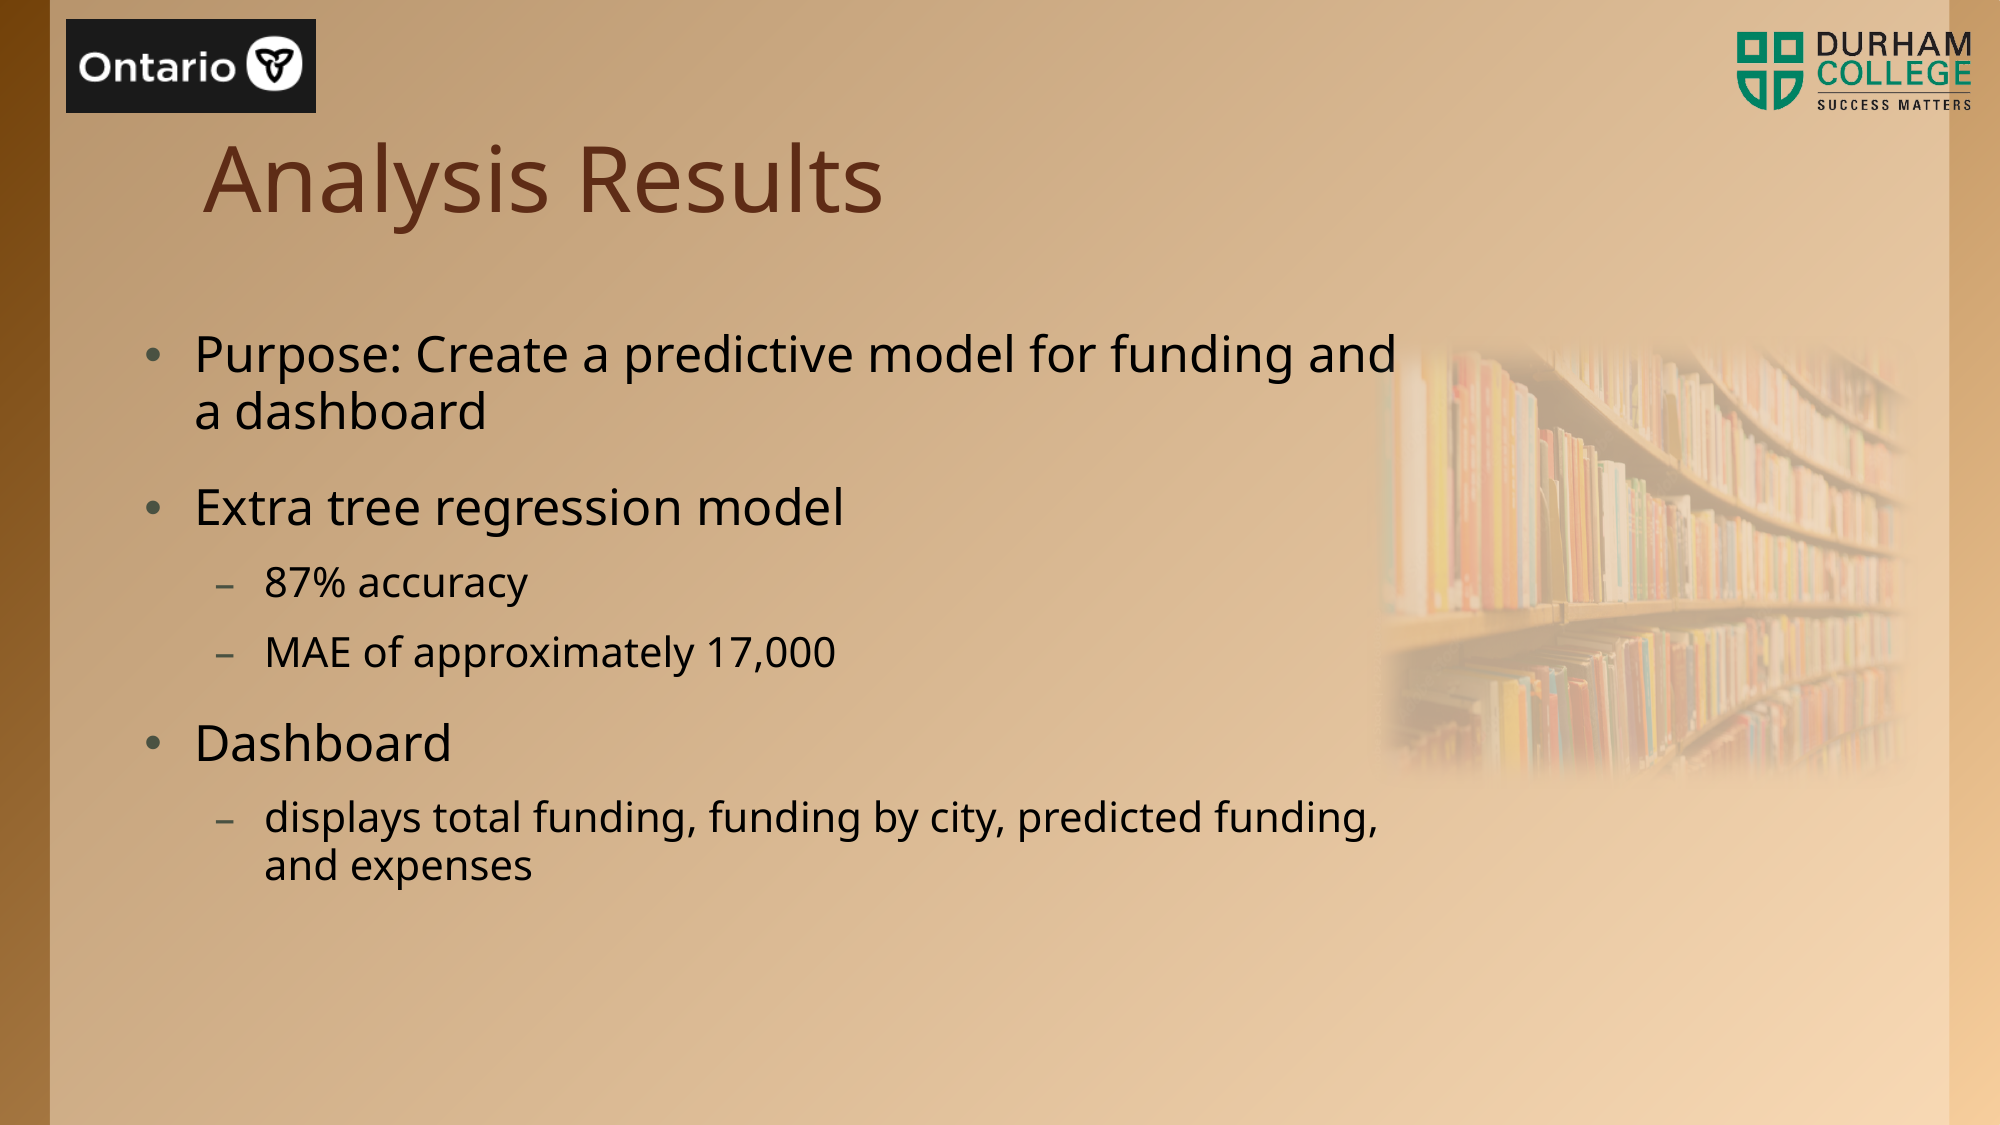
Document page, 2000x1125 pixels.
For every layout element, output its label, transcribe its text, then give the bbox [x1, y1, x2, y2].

list Purpose: Create a predictive model for funding and a dashboard Extra tree regression model 87% accuracy MAE of approximately 17,000 Dashboard displays total funding, funding by city, predicted funding, and expenses [124, 317, 1429, 967]
picture [1708, 0, 2000, 152]
picture [1364, 333, 1921, 792]
title Analysis Results [183, 12, 1850, 242]
picture [66, 19, 183, 113]
